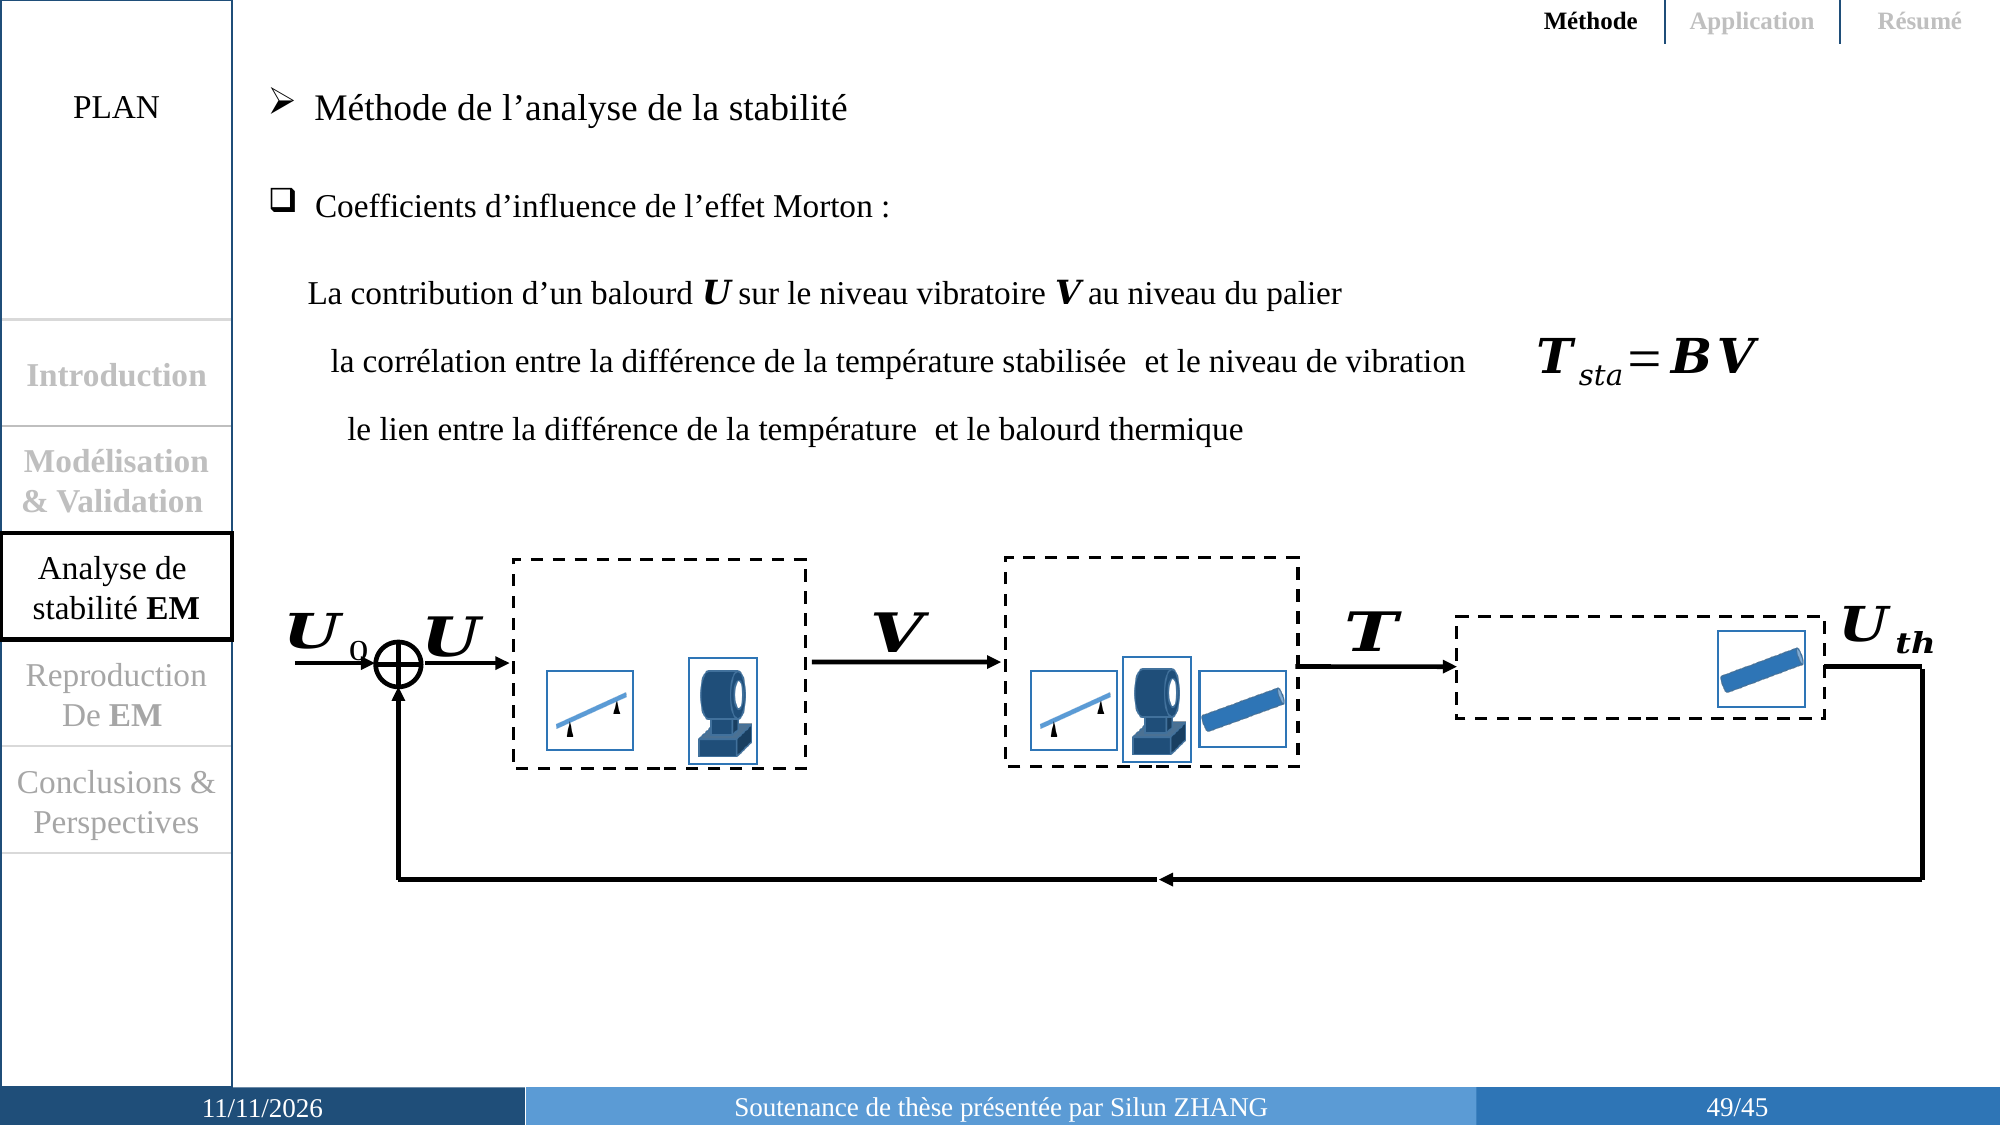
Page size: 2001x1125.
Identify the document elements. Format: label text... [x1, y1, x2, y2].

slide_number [0, 1087, 525, 1125]
table_header Méthode [1517, 0, 1664, 44]
text_box [0, 641, 233, 1087]
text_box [283, 553, 1936, 880]
footer Soutenance de thèse présentée par Silun ZHANG [526, 1087, 1477, 1125]
text_box Méthode de l’analyse de la stabilité [252, 75, 1375, 136]
table_header Résumé [1841, 0, 2000, 44]
table_header Application [1666, 0, 1839, 44]
slide_number 49/45 [1477, 1087, 2000, 1125]
text_box [0, 0, 233, 532]
text_box Analyse de stabilité EM [0, 532, 233, 641]
